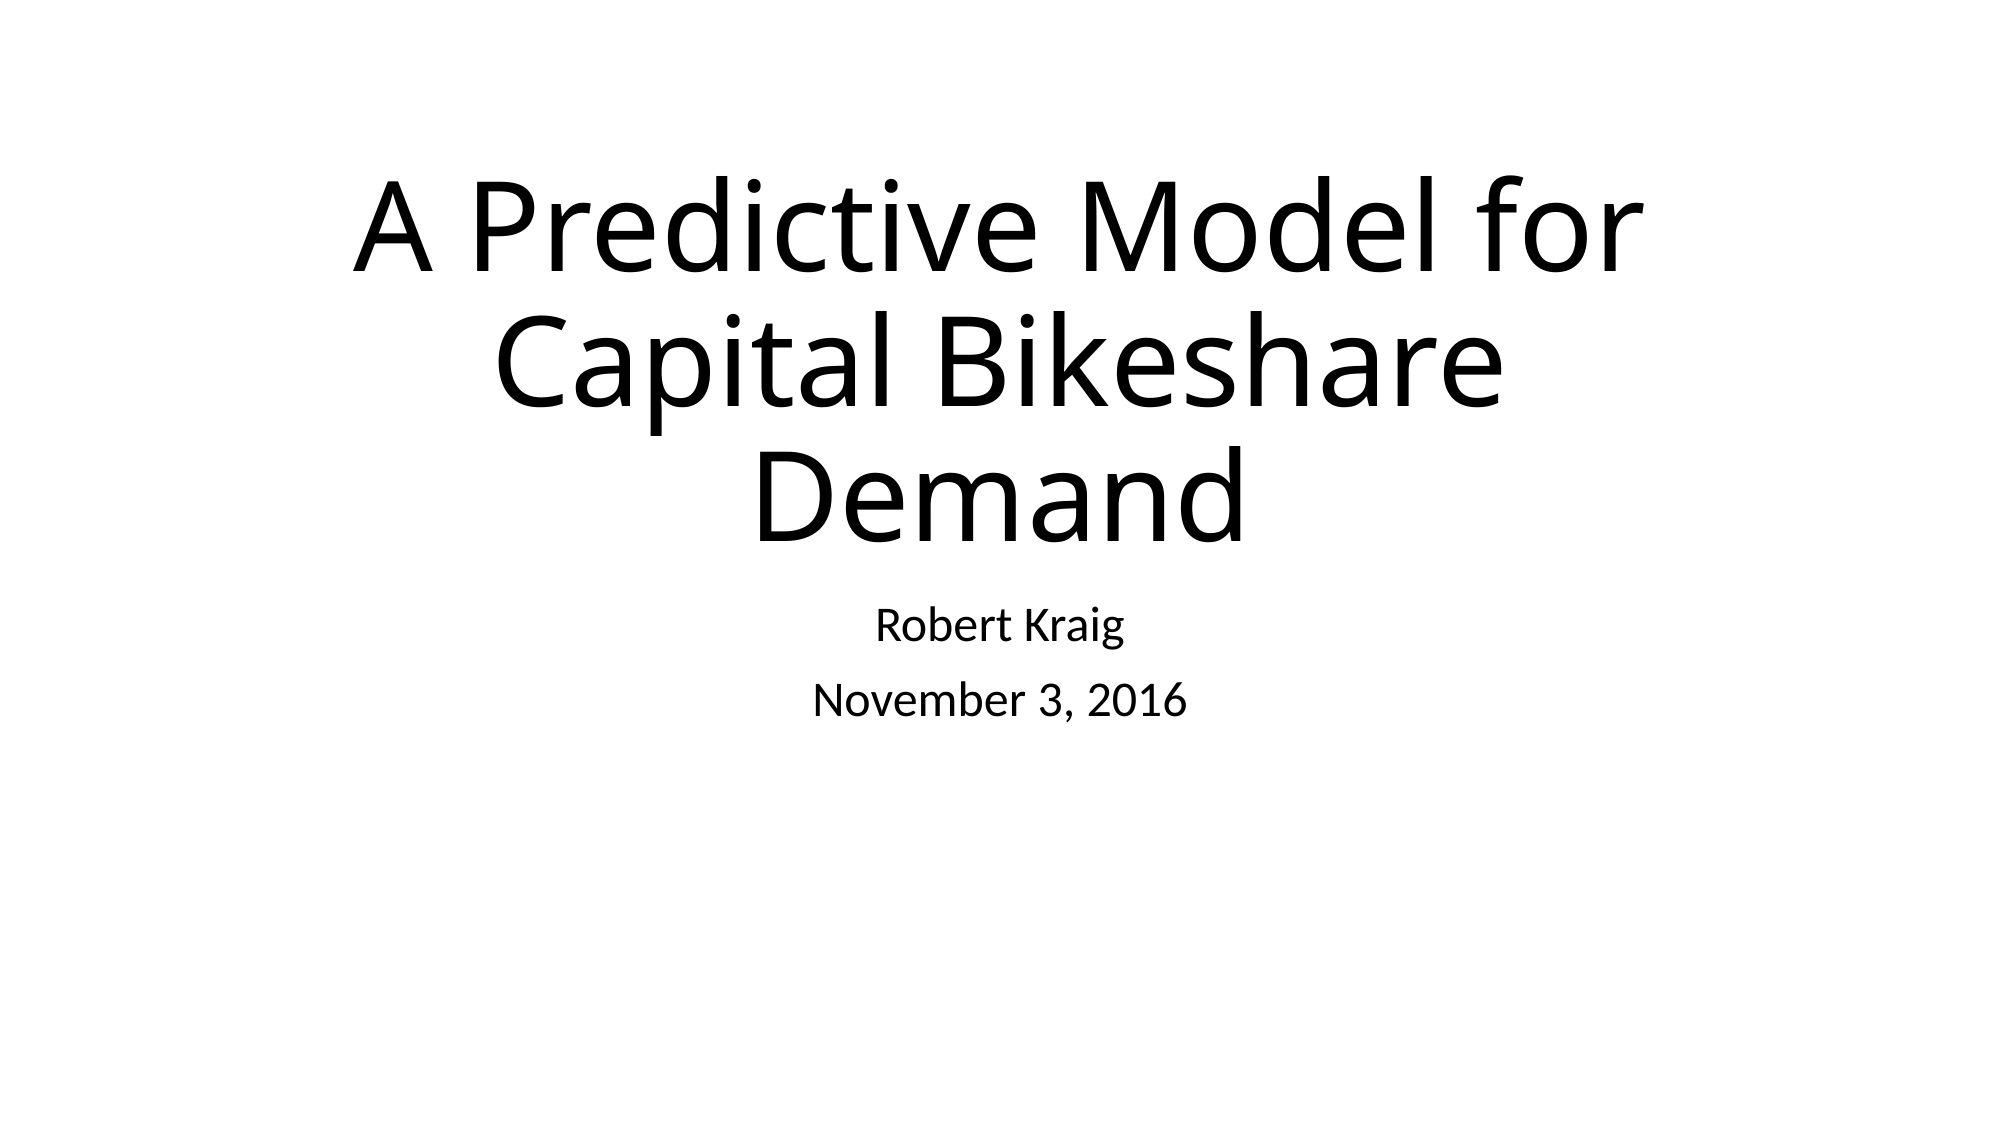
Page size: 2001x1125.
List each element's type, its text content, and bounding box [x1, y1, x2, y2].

title A Predictive Model for Capital Bikeshare Demand [249, 184, 1750, 576]
subtitle Robert Kraig November 3, 2016 [249, 590, 1750, 886]
